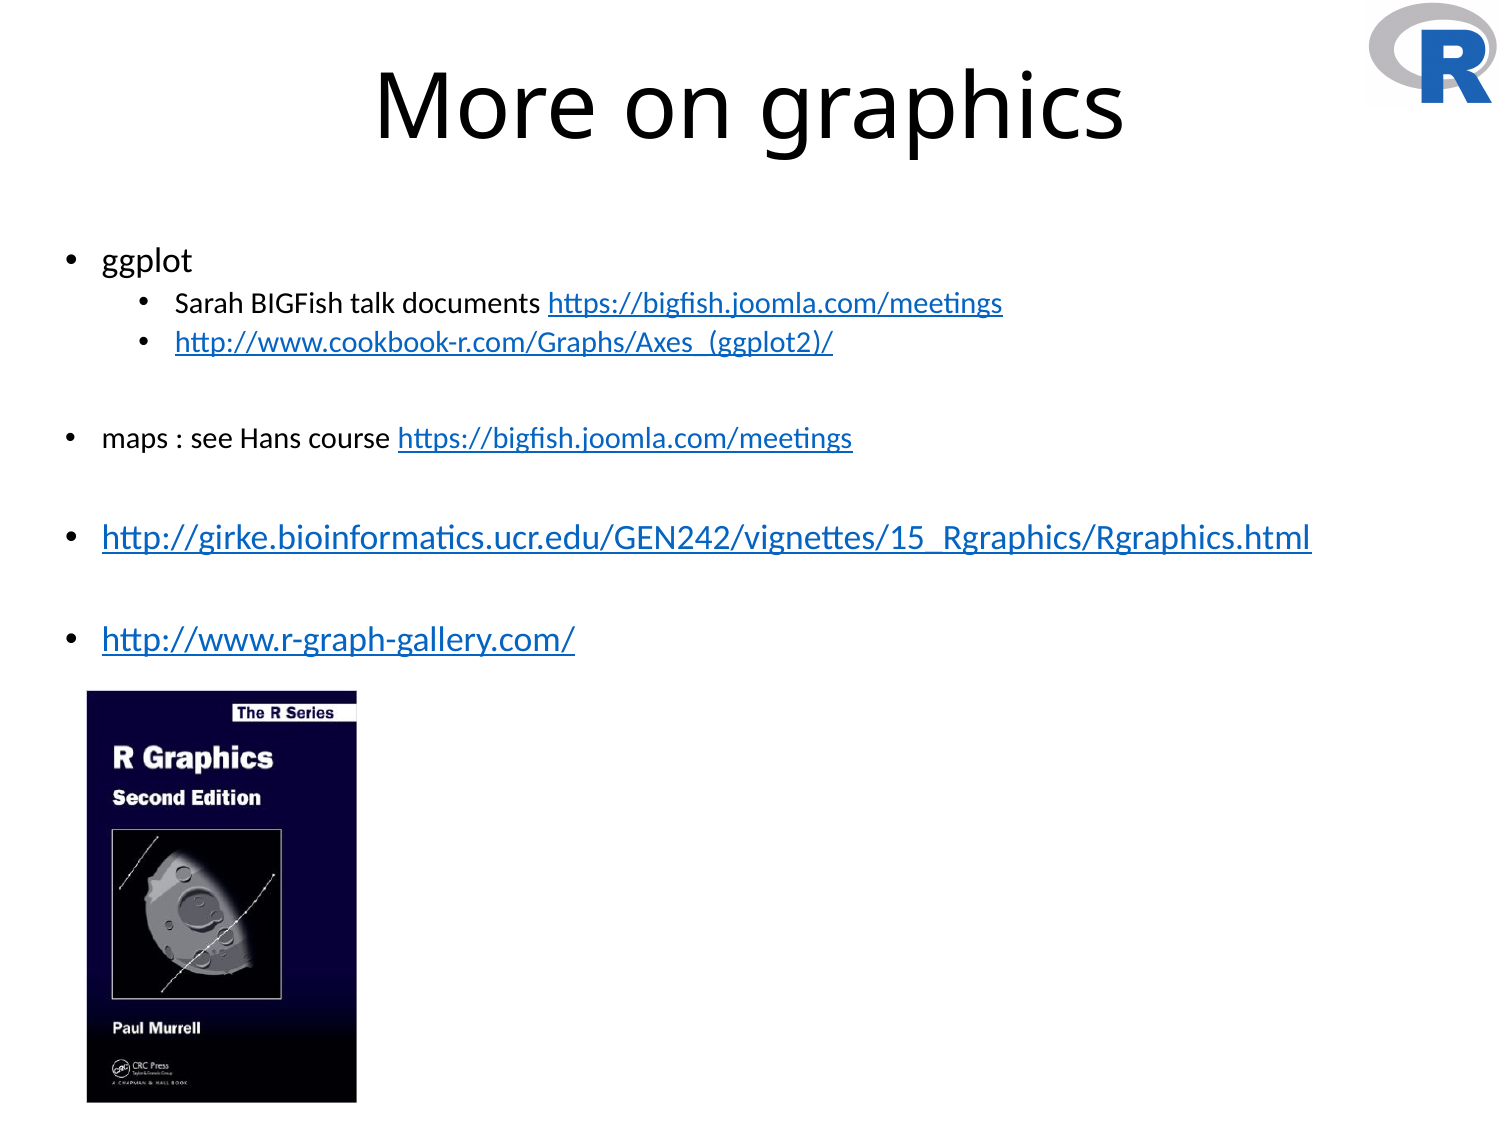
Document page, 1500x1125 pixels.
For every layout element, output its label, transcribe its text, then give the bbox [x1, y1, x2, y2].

picture [86, 690, 357, 1103]
list ggplot Sarah BIGFish talk documents https://bigfish.joomla.com/meetings http://www.cookbook-r.com/Graphs/Axes_(ggplot2)/ maps : see Hans course https://bigfish.joomla.com/meetings http://girke.bioinformatics.ucr.edu/GEN242/vignettes/15_Rgraphics/Rgraphics.html http://www.r-graph-gallery.com/ [50, 234, 1433, 674]
title More on graphics [103, 0, 1397, 218]
picture [1365, 0, 1500, 107]
